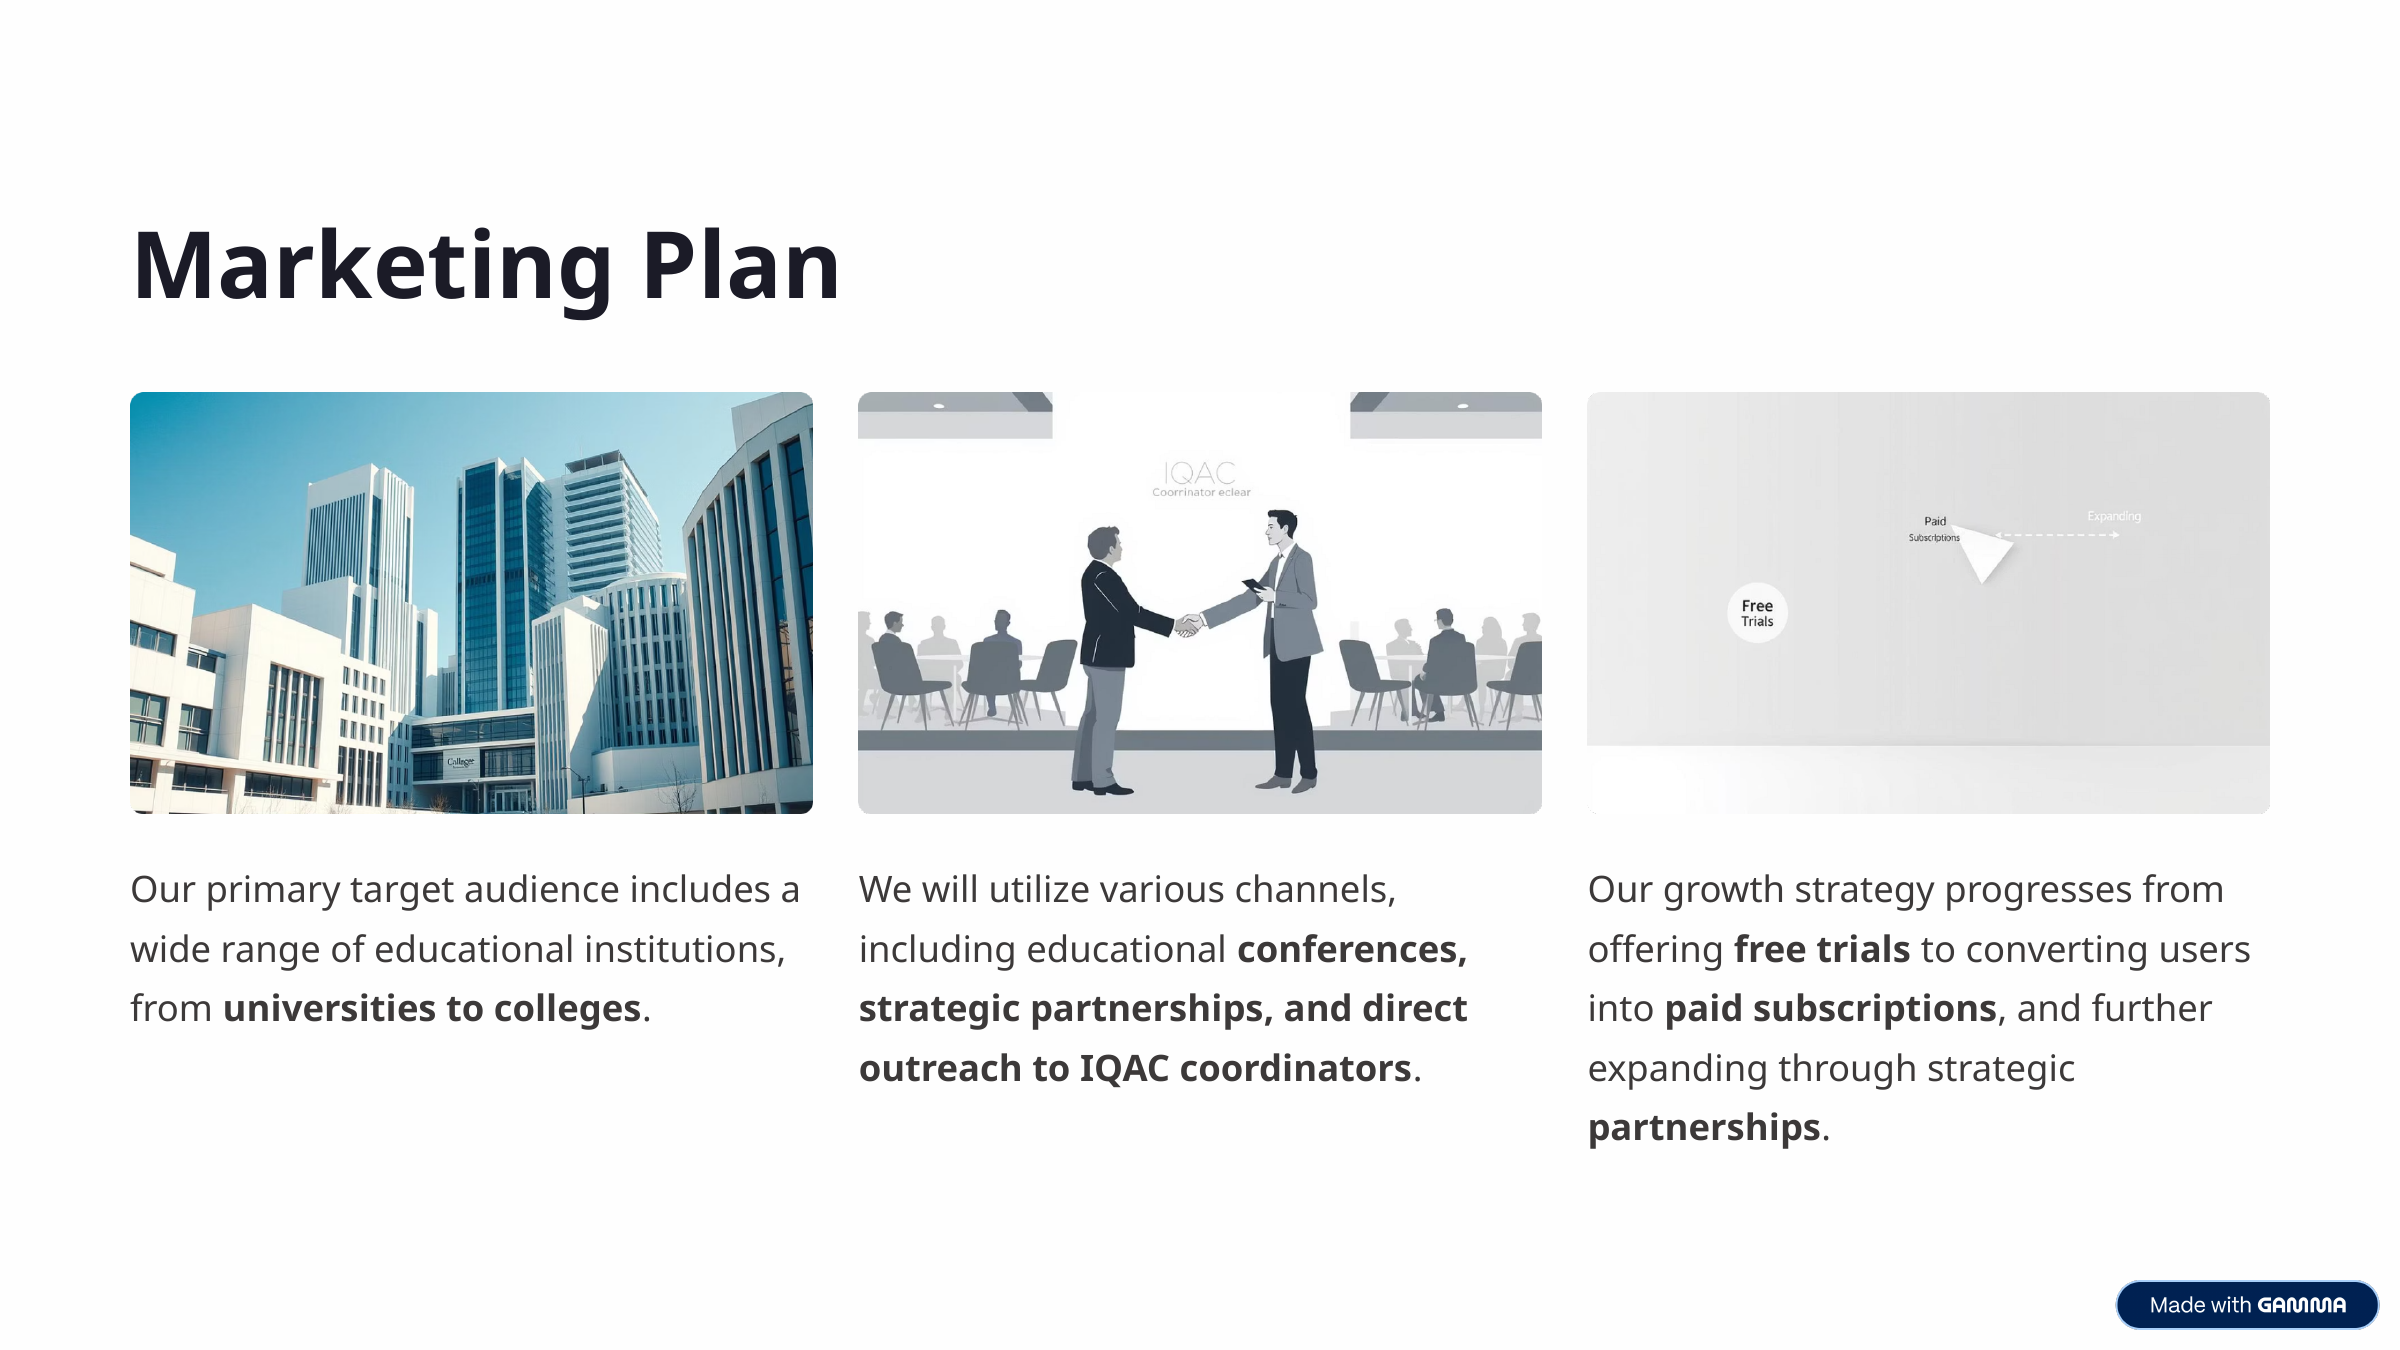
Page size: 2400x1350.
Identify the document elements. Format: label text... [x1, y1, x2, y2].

picture [858, 392, 1542, 814]
text_box Marketing Plan [130, 201, 1061, 318]
picture [1587, 392, 2270, 814]
text_box Our growth strategy progresses from offering free trials to converting users into paid subscriptions, and further expanding through strategic partnerships. [1587, 850, 2270, 1149]
picture [130, 392, 813, 814]
text_box We will utilize various channels, including educational conferences, strategic partnerships, and direct outreach to IQAC coordinators. [858, 850, 1541, 1089]
picture [2106, 1271, 2389, 1339]
picture [130, 392, 139, 401]
text_box Our primary target audience includes a wide range of educational institutions, from universities to colleges. [130, 850, 813, 1030]
